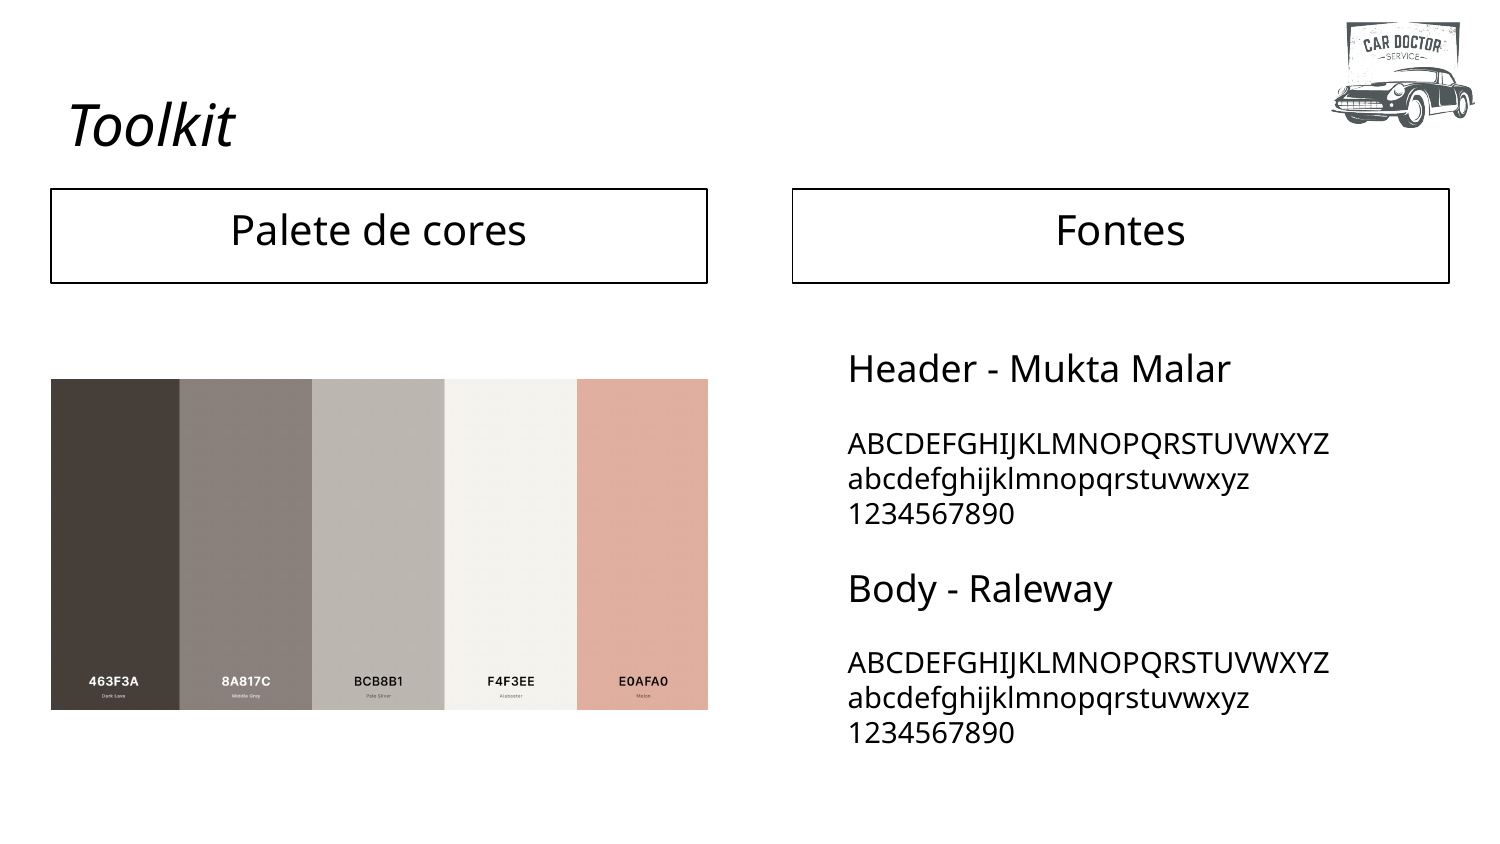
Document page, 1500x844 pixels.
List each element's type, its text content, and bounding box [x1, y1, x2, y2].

title Toolkit [51, 72, 1449, 167]
picture [50, 379, 708, 711]
list Palete de cores [51, 189, 708, 283]
picture [1331, 22, 1475, 128]
list Fontes [792, 189, 1449, 283]
text_box Header - Mukta Malar ABCDEFGHIJKLMNOPQRSTUVWXYZ abcdefghijklmnopqrstuvwxyz 1234567890 [832, 330, 1394, 549]
text_box Body - Raleway ABCDEFGHIJKLMNOPQRSTUVWXYZ abcdefghijklmnopqrstuvwxyz 1234567890 [832, 549, 1394, 770]
